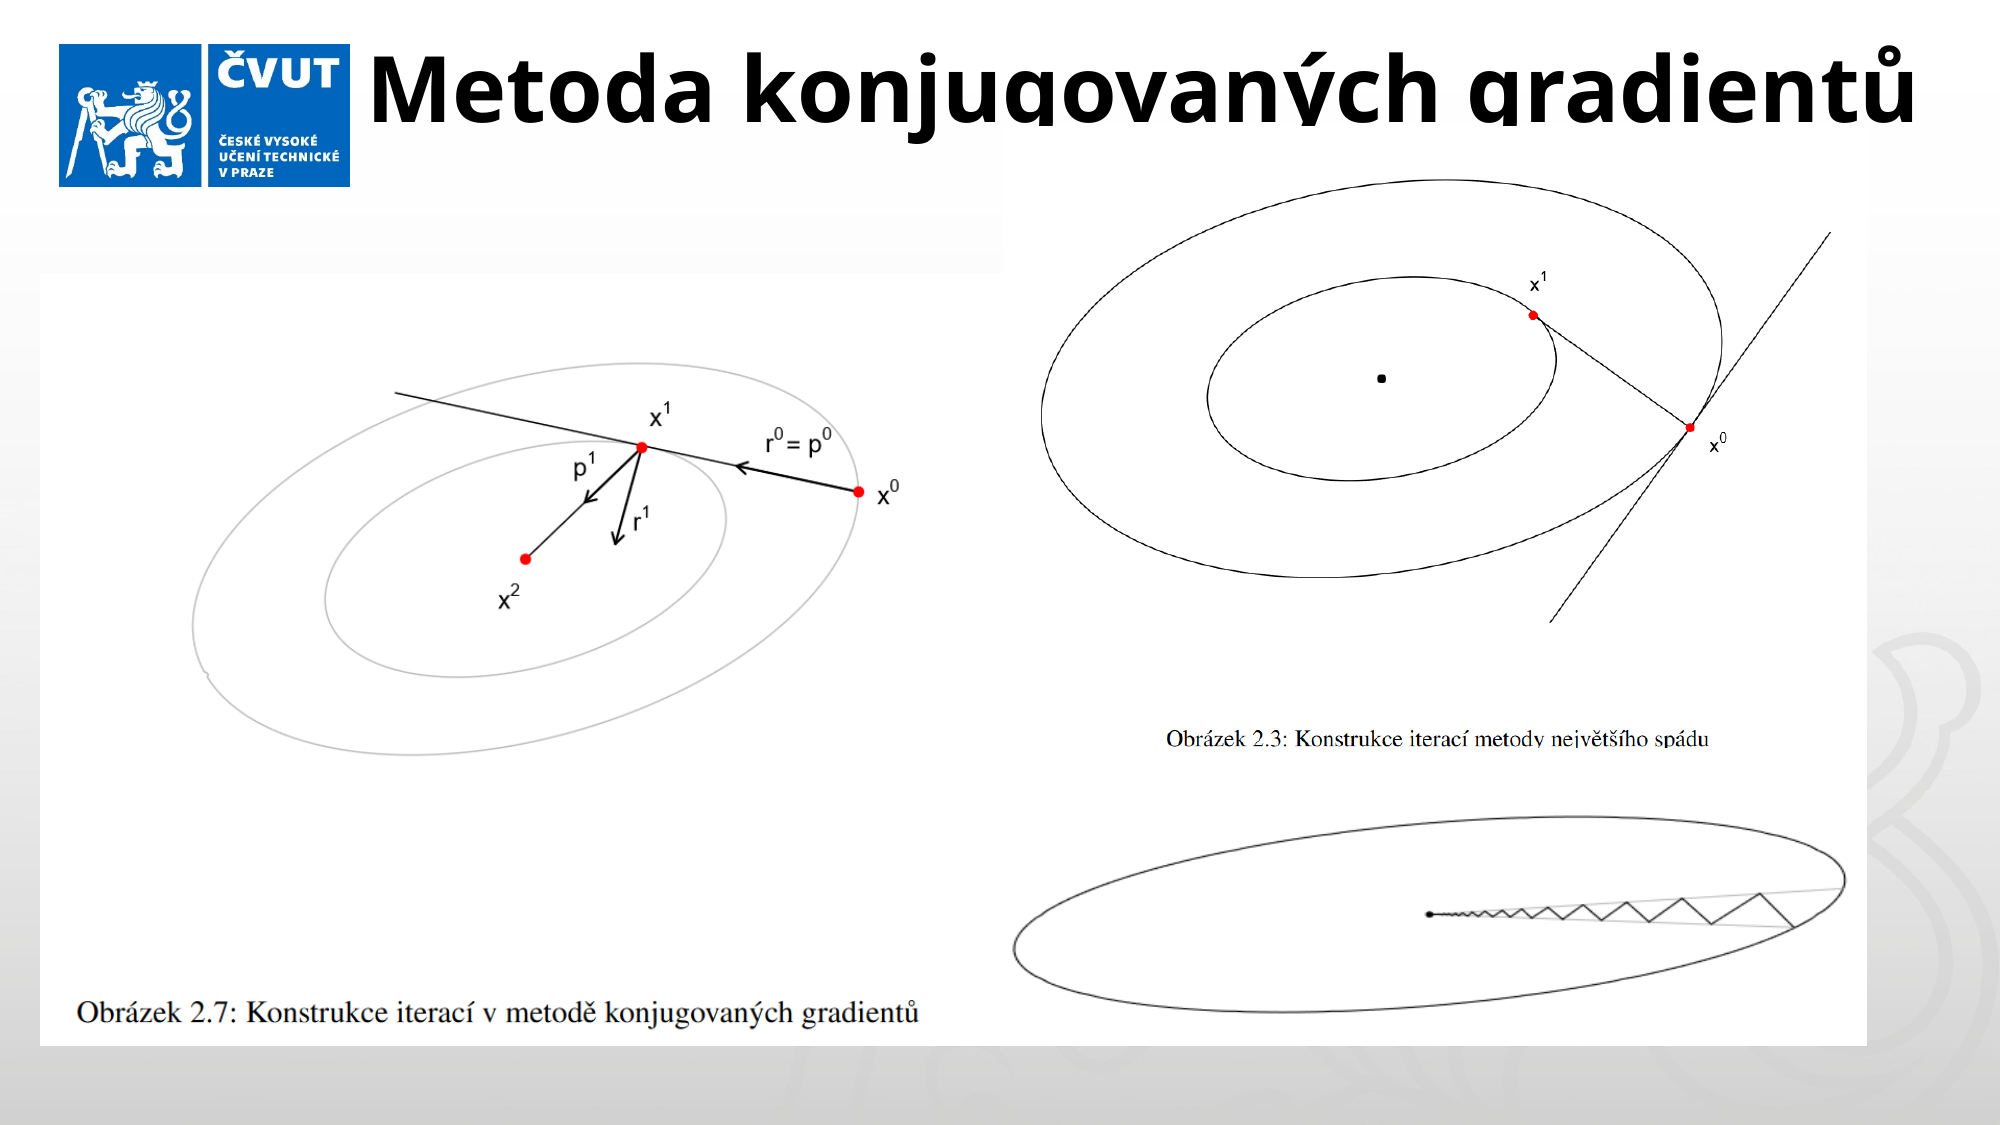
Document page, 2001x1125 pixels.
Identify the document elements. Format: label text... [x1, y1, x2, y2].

title Metoda konjugovaných gradientů [351, 35, 2000, 274]
picture [0, 0, 2000, 1125]
